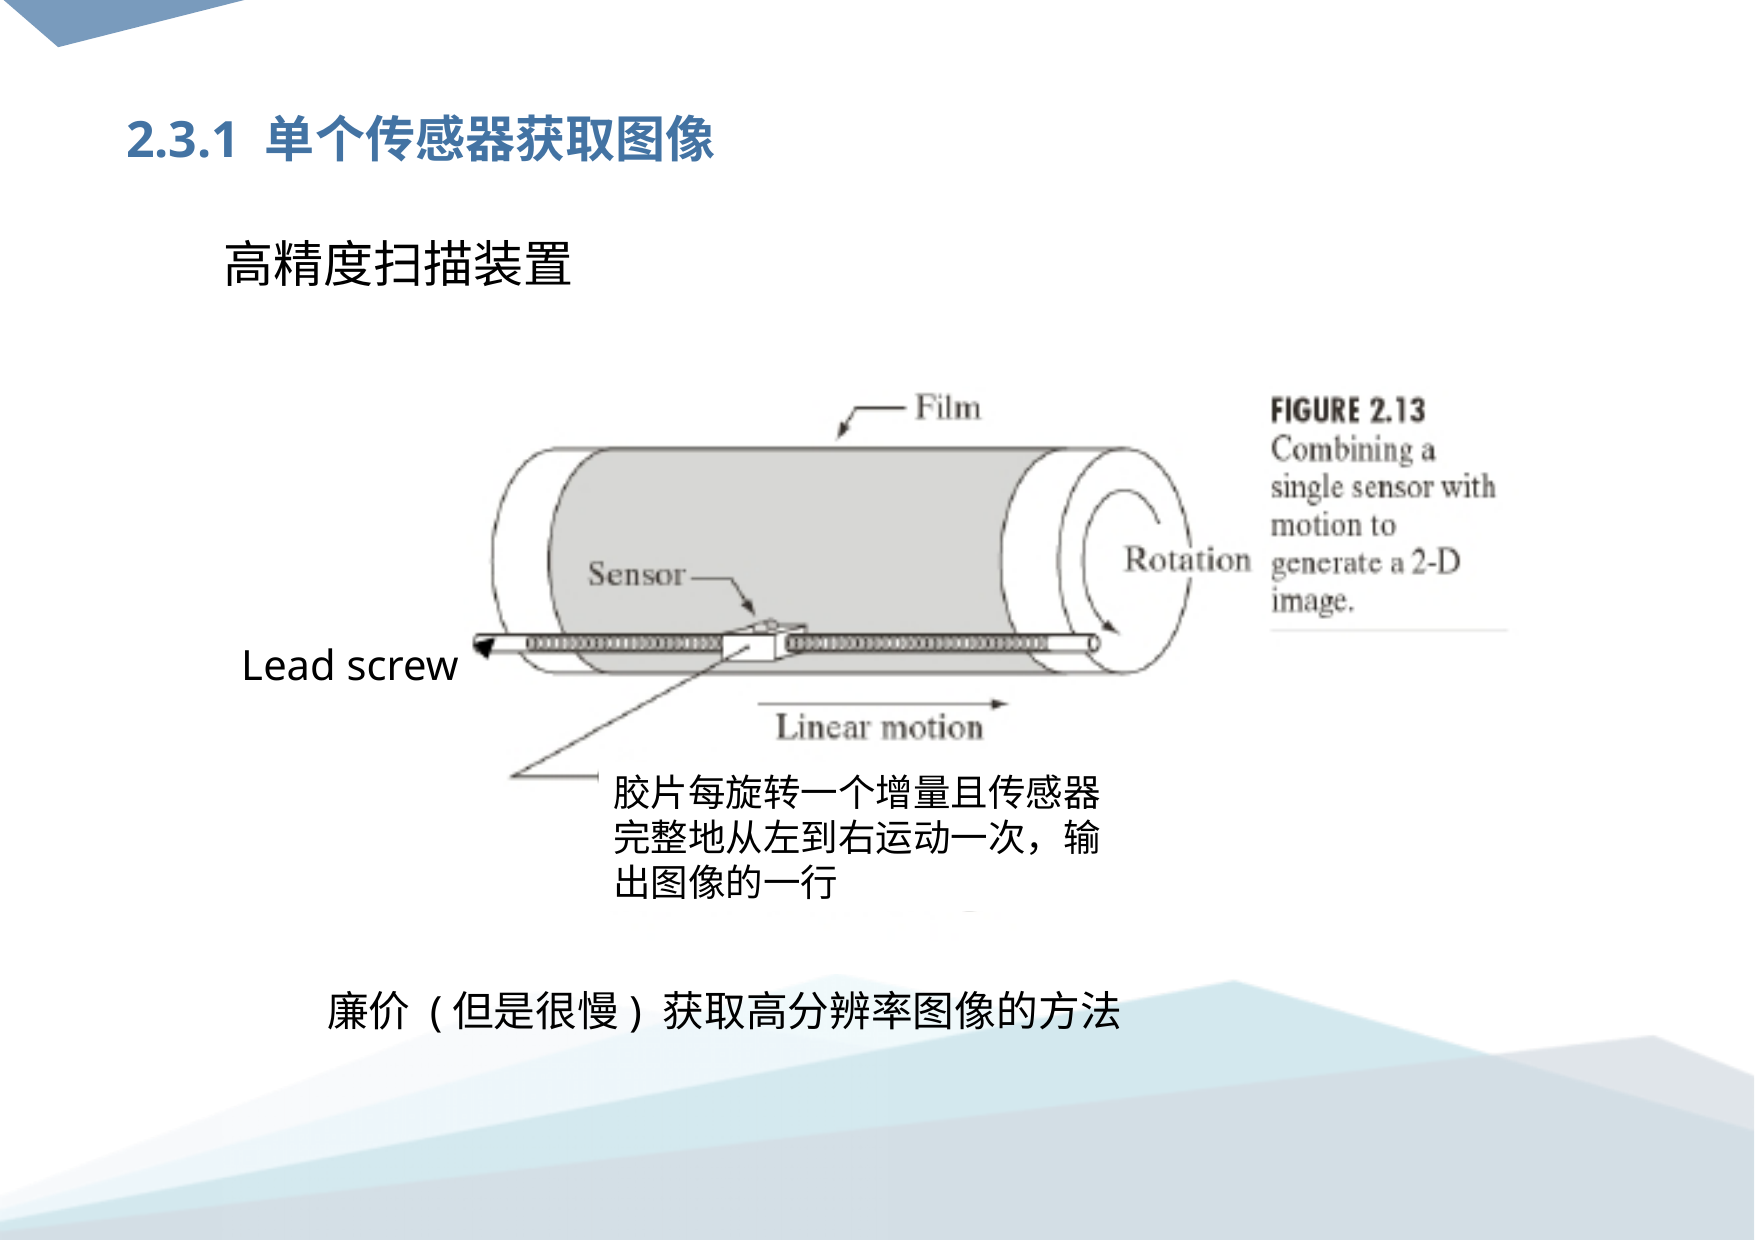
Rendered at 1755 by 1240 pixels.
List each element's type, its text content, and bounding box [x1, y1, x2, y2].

text_box 高精度扫描装置 [223, 232, 1068, 300]
text_box Lead screw [241, 648, 463, 696]
text_box [3, 0, 245, 48]
picture [463, 386, 1519, 965]
picture [0, 974, 1755, 1240]
text_box 2.3.1 单个传感器获取图像 [125, 128, 1599, 175]
